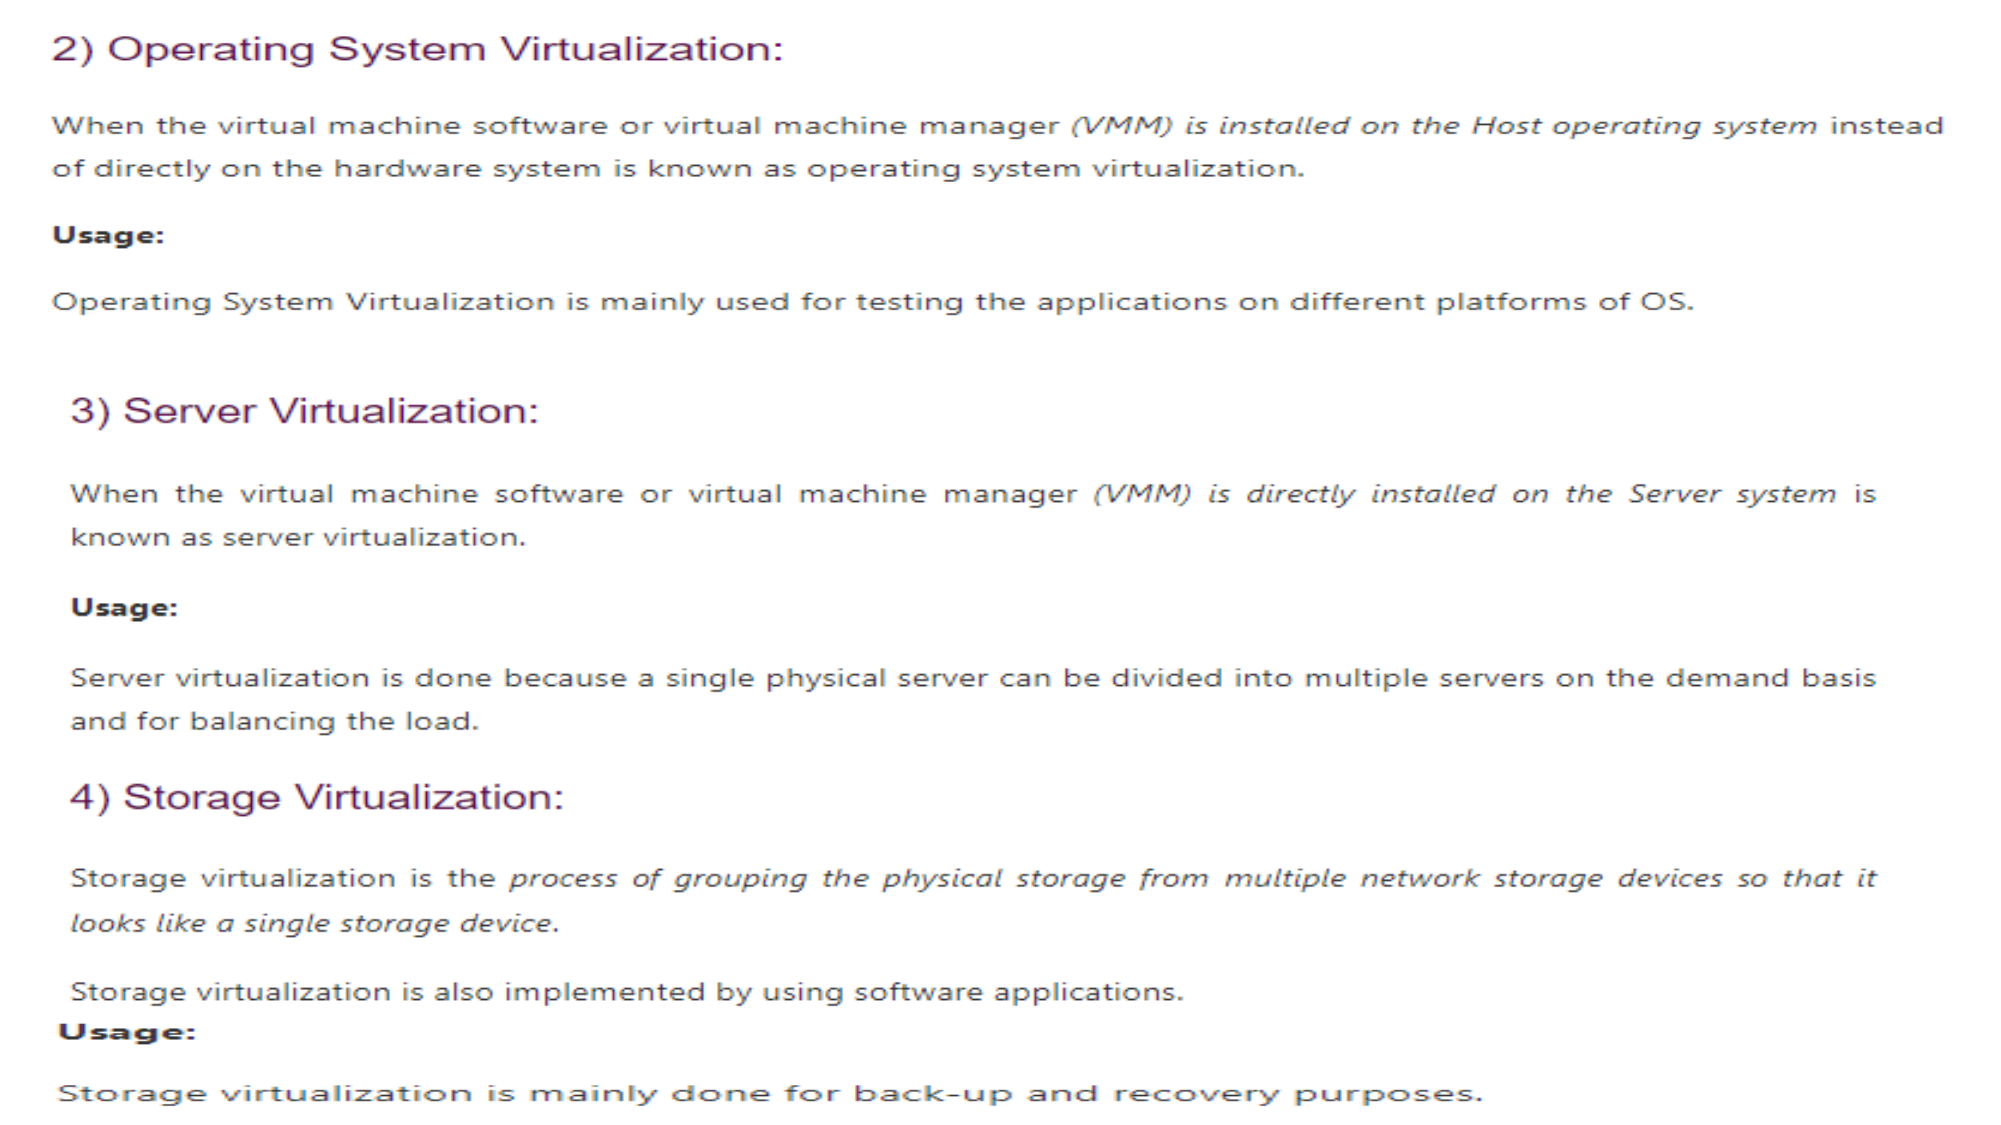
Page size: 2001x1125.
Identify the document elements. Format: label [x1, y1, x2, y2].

picture [52, 362, 1898, 1008]
picture [52, 1013, 1656, 1125]
picture [15, 6, 1980, 329]
